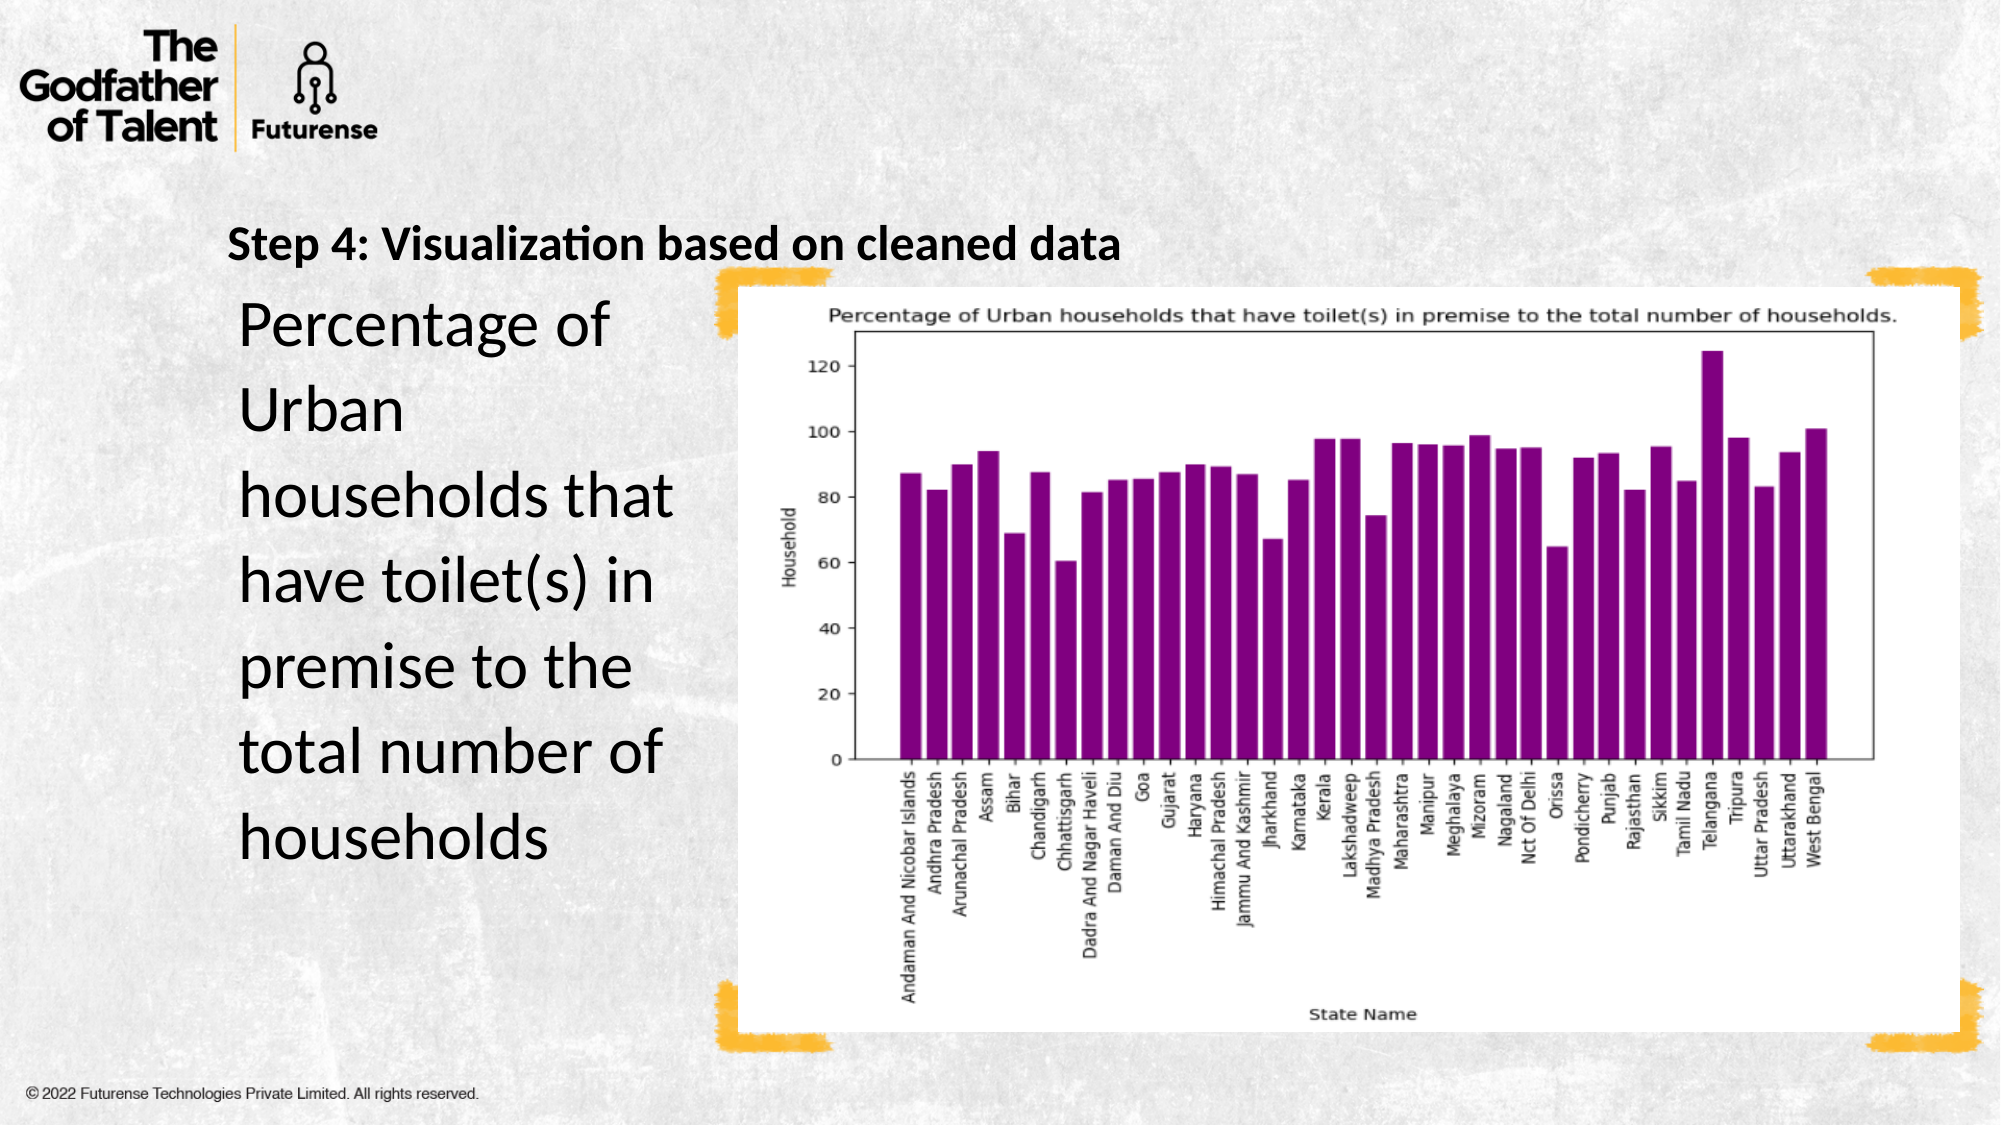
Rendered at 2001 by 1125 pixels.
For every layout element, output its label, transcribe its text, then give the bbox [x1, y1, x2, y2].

text_box Step 4: Visualization based on cleaned data [212, 198, 1542, 278]
text_box Percentage of Urban households that have toilet(s) in premise to the total number of households [223, 278, 714, 881]
picture [0, 0, 2001, 1125]
